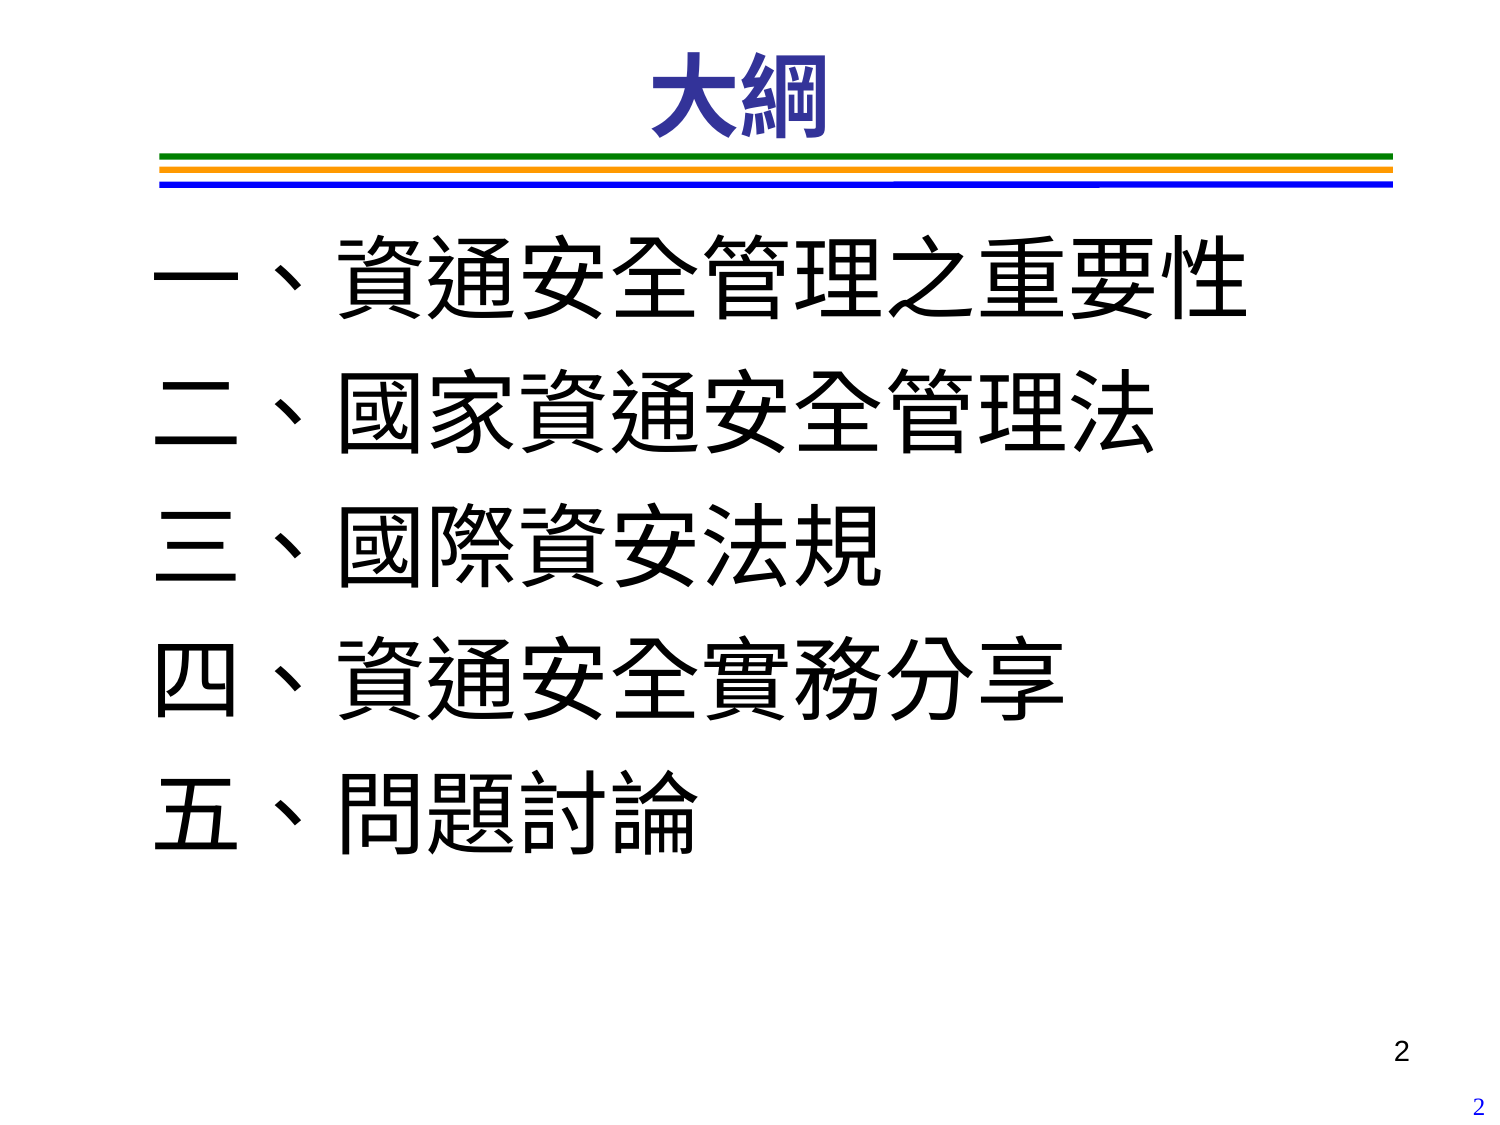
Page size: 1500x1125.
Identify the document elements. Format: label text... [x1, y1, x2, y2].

title 大綱 [64, 0, 1415, 188]
slide_number 2 [1150, 1082, 1500, 1119]
text_box 2 [1074, 1035, 1425, 1103]
list 一、資通安全管理之重要性 二、國家資通安全管理法 三、國際資安法規 四、資通安全實務分享 五、問題討論 [135, 208, 1459, 1035]
